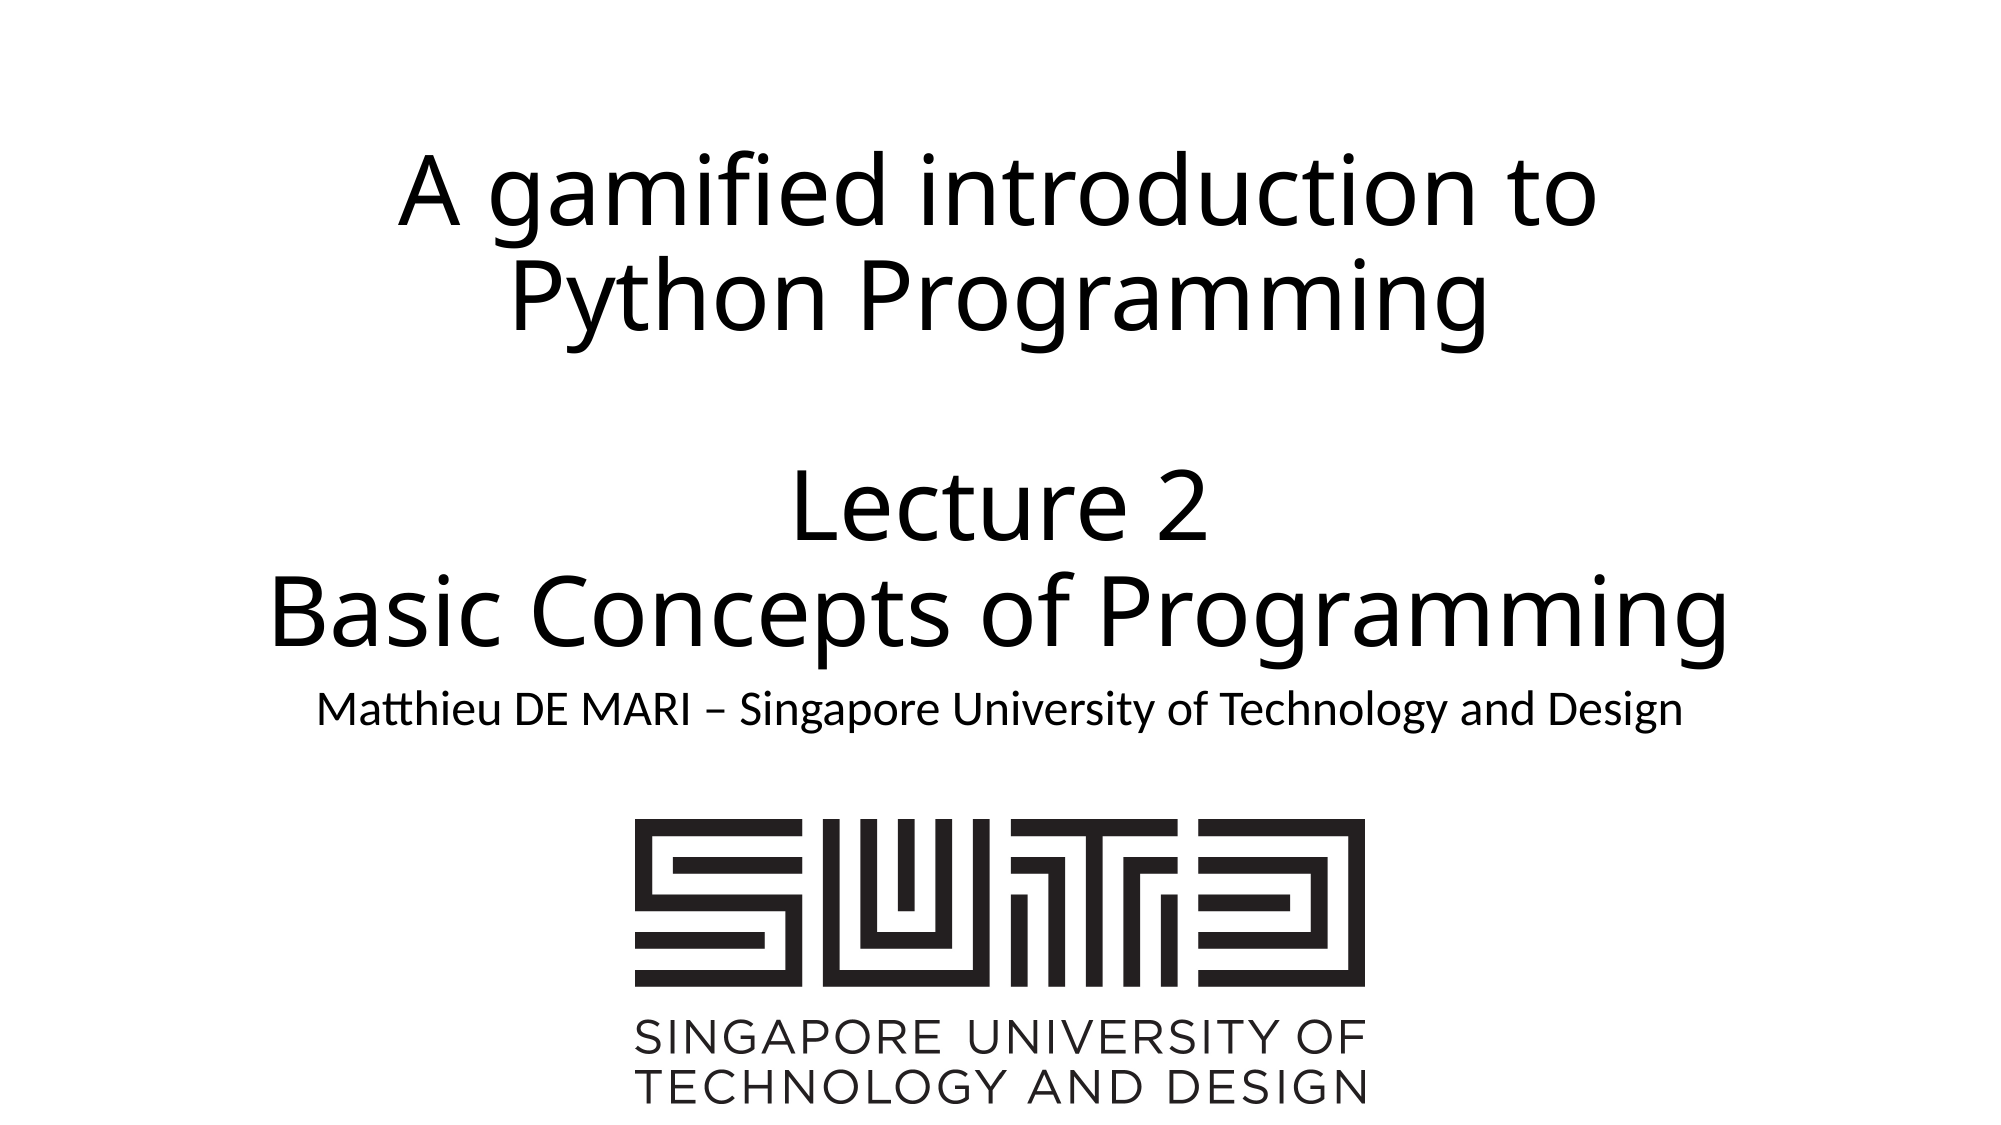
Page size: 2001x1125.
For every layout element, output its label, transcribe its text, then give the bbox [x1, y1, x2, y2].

title A gamified introduction to Python Programming Lecture 2 Basic Concepts of Programming [249, 35, 1750, 674]
picture [635, 819, 1365, 1104]
subtitle Matthieu DE MARI – Singapore University of Technology and Design [249, 674, 1750, 947]
